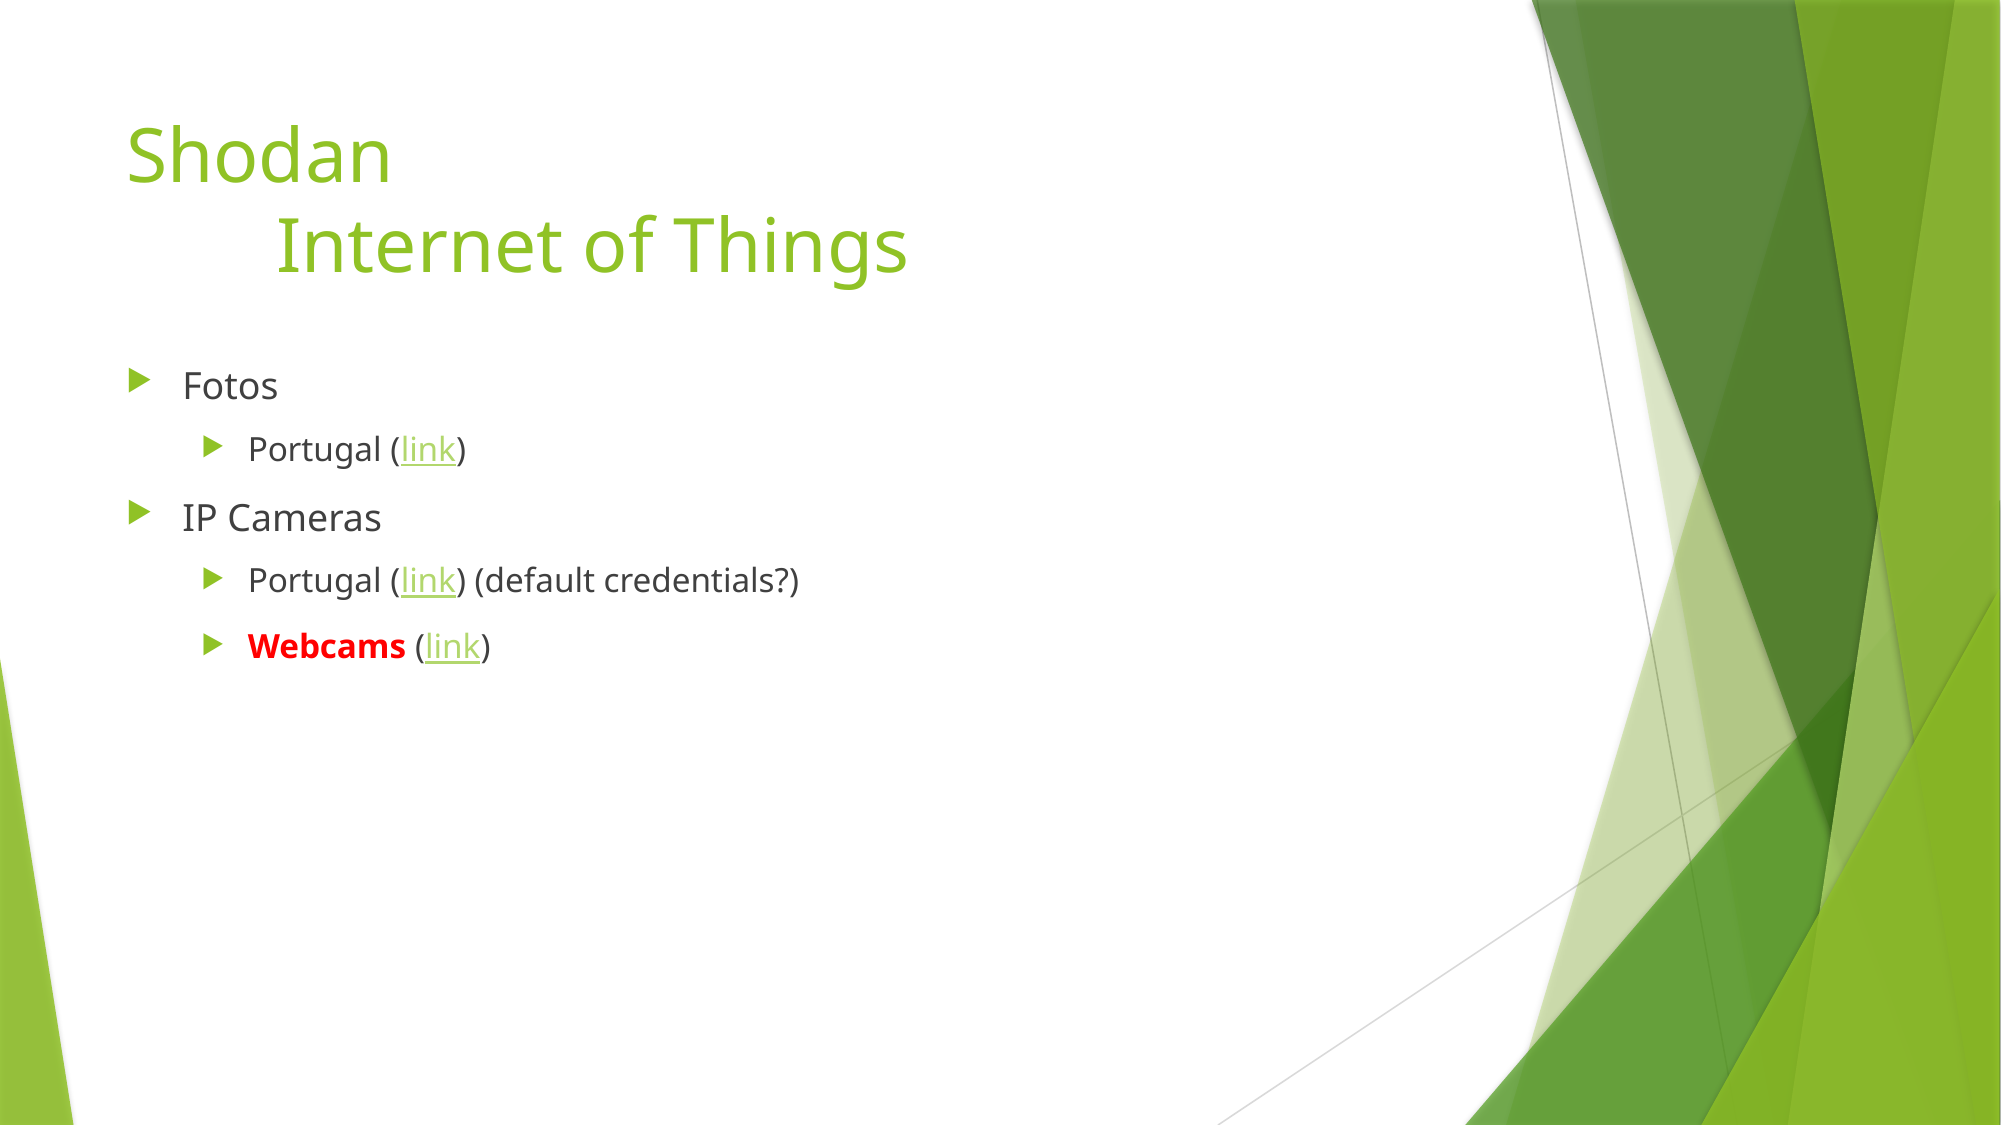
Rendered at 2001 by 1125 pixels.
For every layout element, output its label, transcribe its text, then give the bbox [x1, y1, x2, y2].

title Shodan Internet of Things [111, 99, 1522, 317]
list Fotos Portugal (link) IP Cameras Portugal (link) (default credentials?) Webcams (link) [111, 354, 1522, 992]
